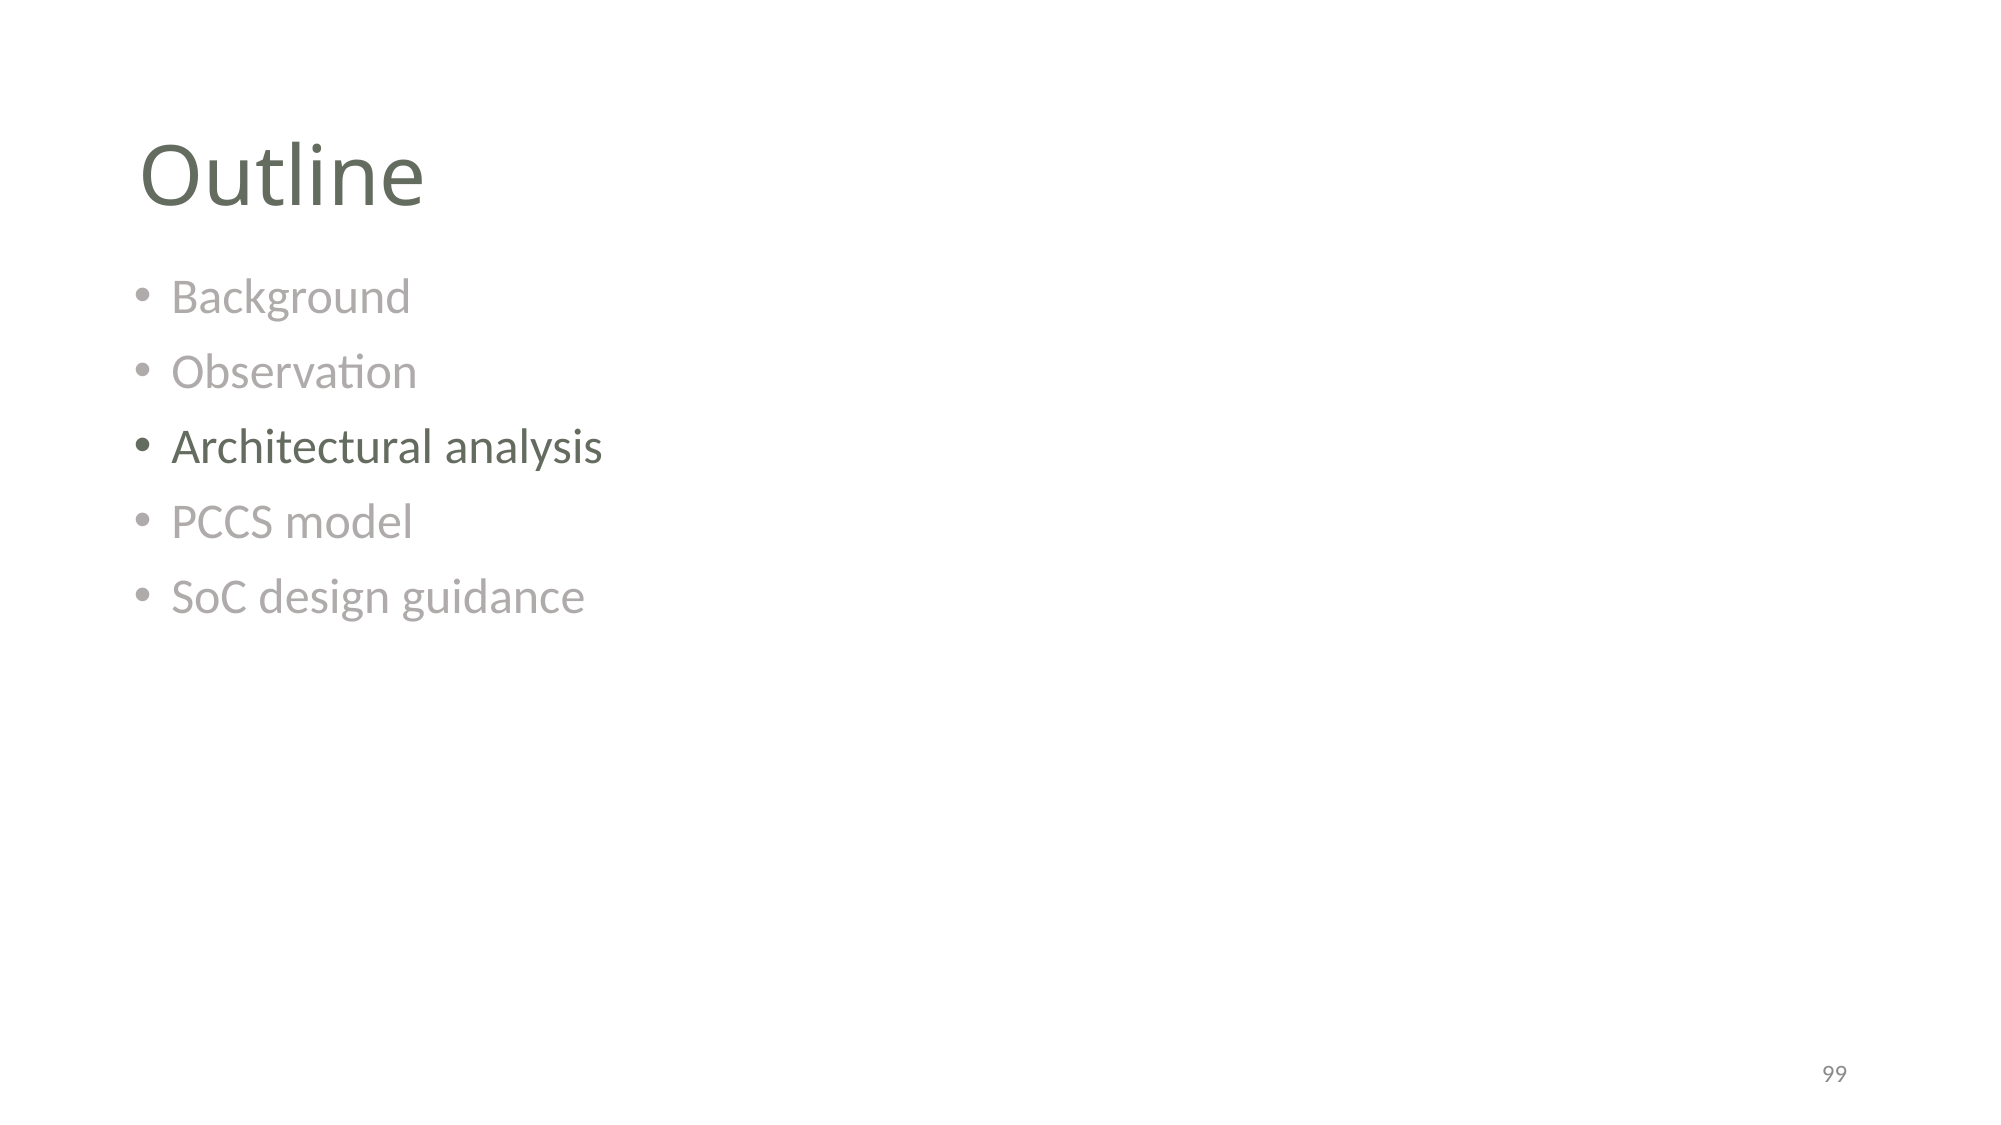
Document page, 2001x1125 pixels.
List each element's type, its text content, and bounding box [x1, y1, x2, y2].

text_box Background Observation Architectural analysis PCCS model SoC design guidance [118, 263, 1967, 689]
title Outline [123, 59, 2000, 298]
slide_number 99 [1412, 1042, 1863, 1103]
